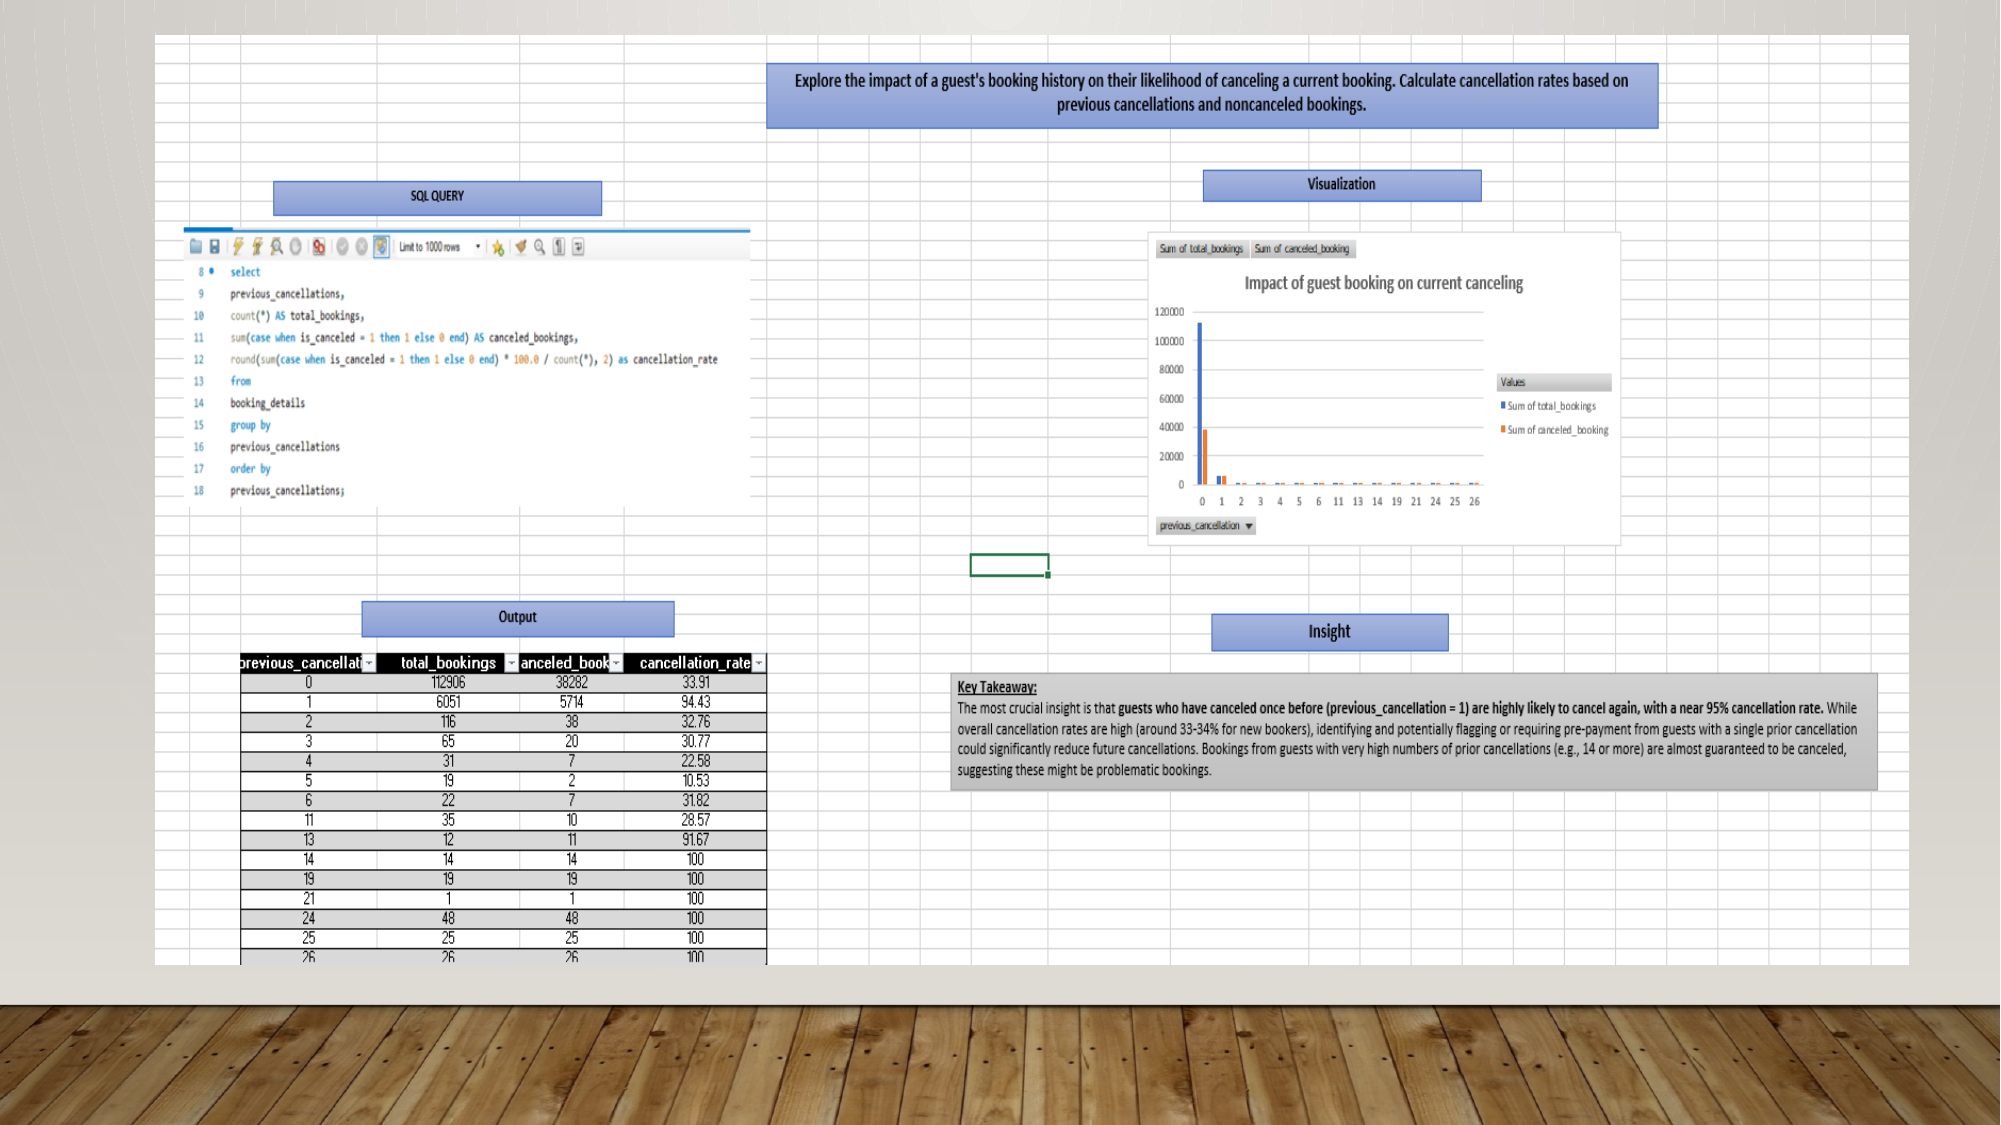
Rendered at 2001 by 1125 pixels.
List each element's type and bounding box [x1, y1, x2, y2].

picture [155, 35, 1910, 965]
picture [0, 1005, 2000, 1125]
